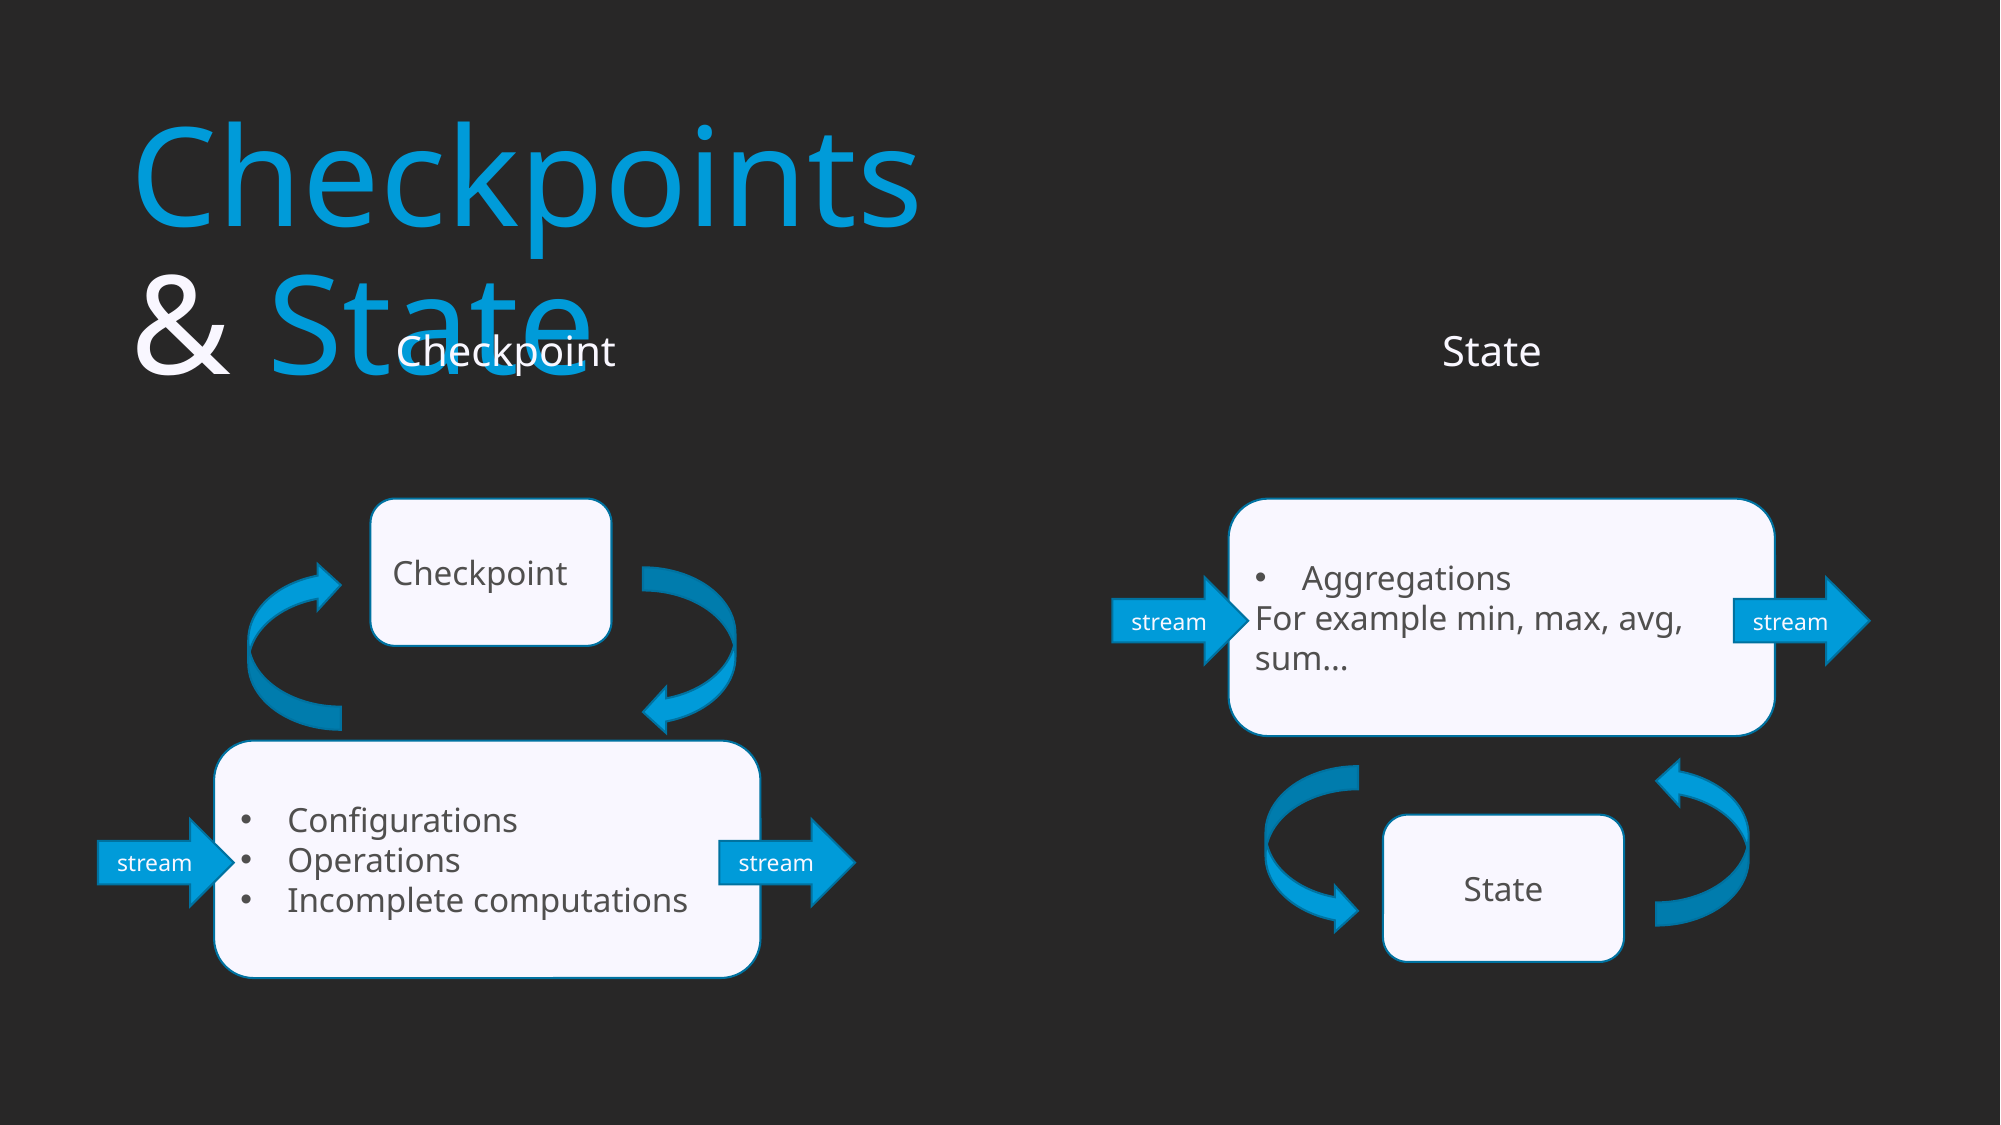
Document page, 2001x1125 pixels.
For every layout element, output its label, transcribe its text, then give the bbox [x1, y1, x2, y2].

text_box stream [96, 816, 236, 909]
text_box stream [718, 816, 857, 909]
text_box Checkpoint [369, 497, 613, 647]
text_box State [1381, 813, 1626, 963]
list State [1189, 323, 1795, 411]
text_box stream [1111, 574, 1250, 667]
text_box Aggregations For example min, max, avg, sum… [1227, 497, 1777, 738]
text_box [1264, 765, 1360, 935]
text_box [641, 566, 737, 736]
title Checkpoints & State [116, 99, 1014, 247]
list Checkpoint [171, 323, 841, 411]
text_box stream [1732, 574, 1872, 667]
text_box [247, 561, 343, 731]
text_box Configurations Operations Incomplete computations [213, 739, 762, 980]
text_box [1654, 757, 1750, 927]
